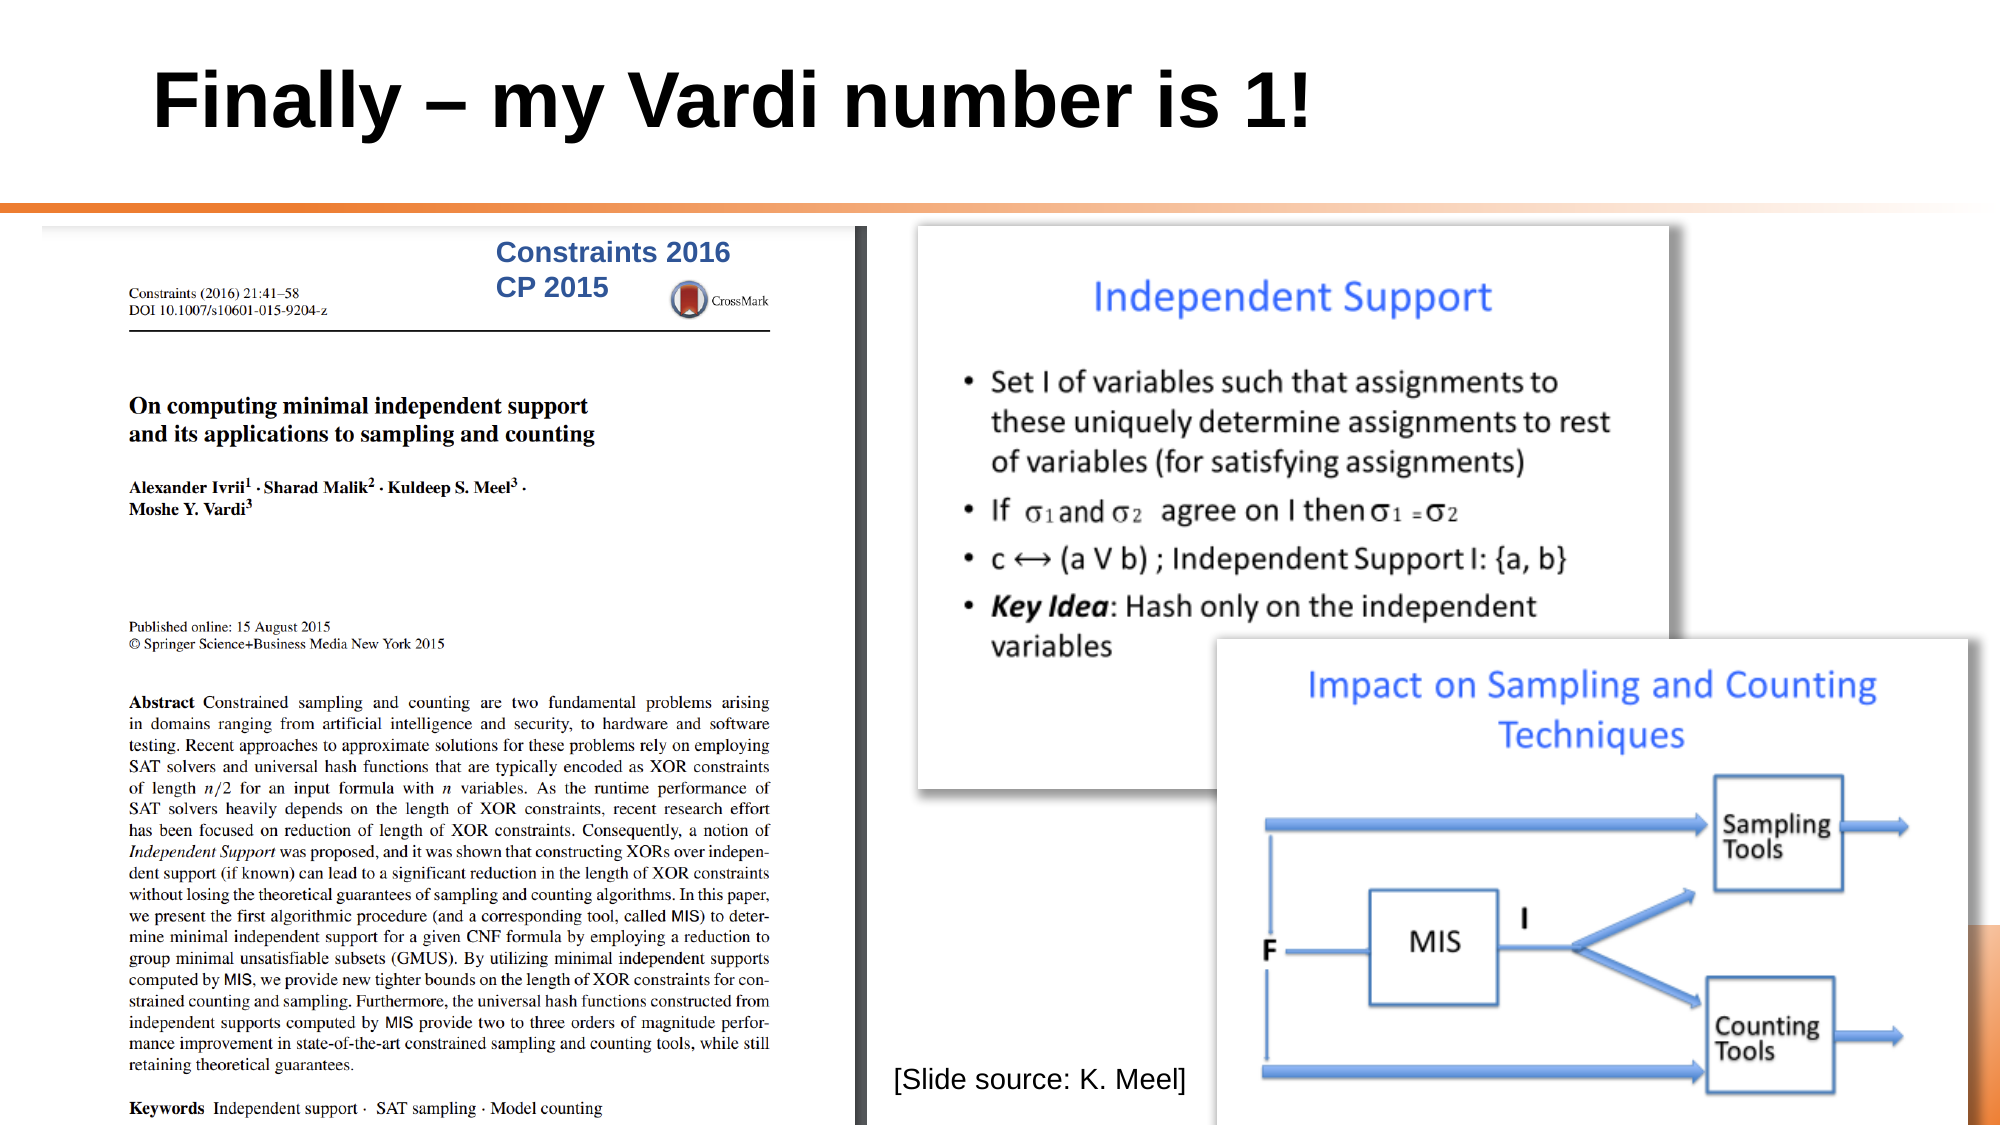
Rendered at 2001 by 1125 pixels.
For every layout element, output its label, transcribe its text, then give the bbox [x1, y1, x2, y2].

picture [41, 226, 867, 1125]
text_box [Slide source: K. Meel] [878, 1053, 1203, 1104]
title Finally – my Vardi number is 1! [137, 22, 1698, 182]
picture [918, 225, 1968, 1125]
